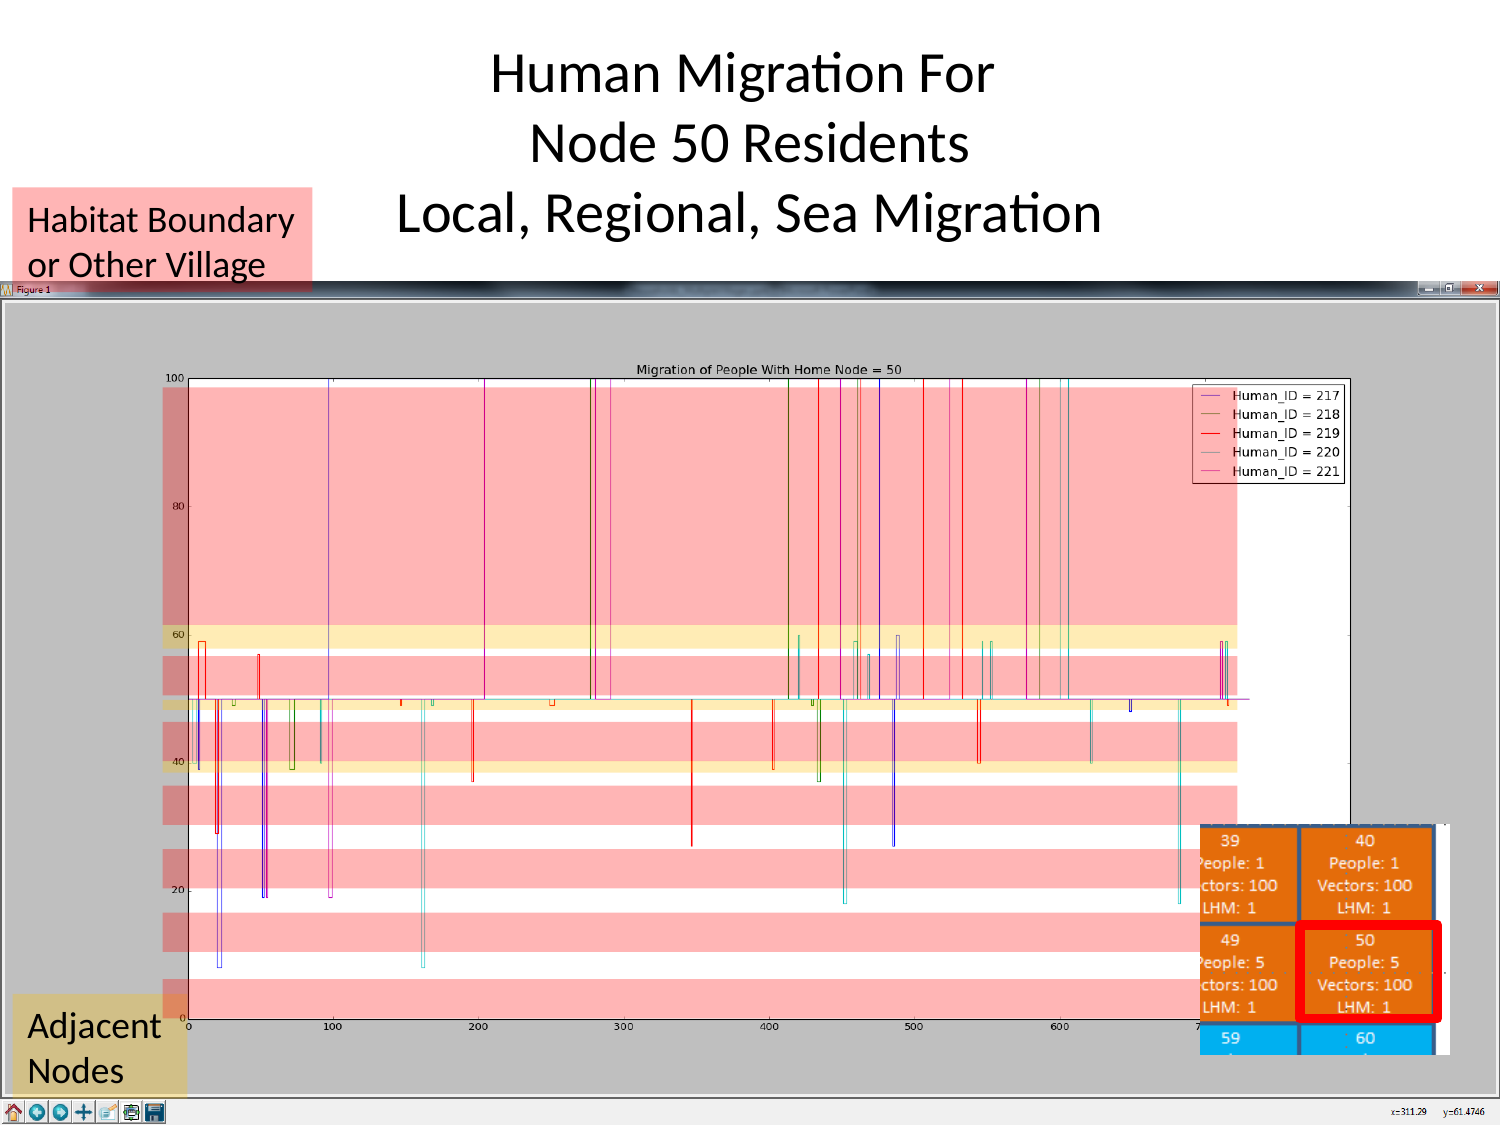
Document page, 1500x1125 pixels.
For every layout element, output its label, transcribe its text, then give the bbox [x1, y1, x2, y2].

text_box Habitat Boundary or Other Village [12, 187, 313, 279]
picture [0, 280, 1500, 1125]
title Human Migration For Node 50 Residents Local, Regional, Sea Migration [75, 45, 1425, 233]
